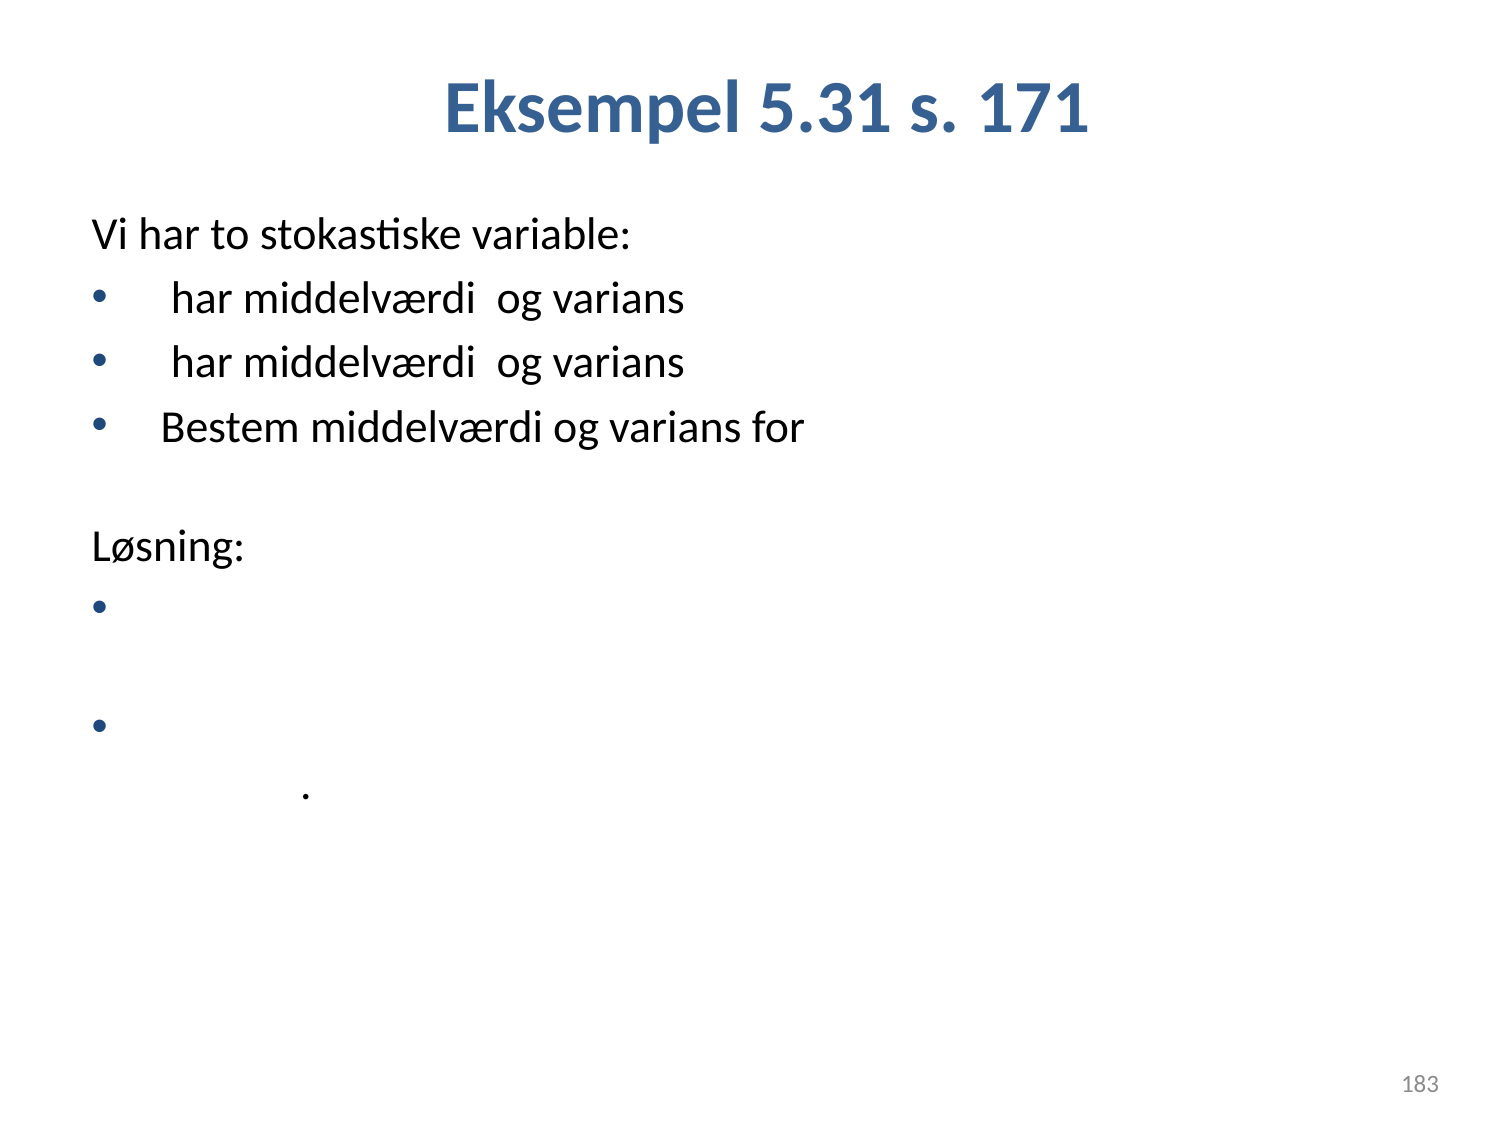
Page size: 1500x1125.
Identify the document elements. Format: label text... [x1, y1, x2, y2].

slide_number 183 [1104, 1058, 1455, 1107]
title Eksempel 5.31 s. 171 [76, 45, 1459, 161]
